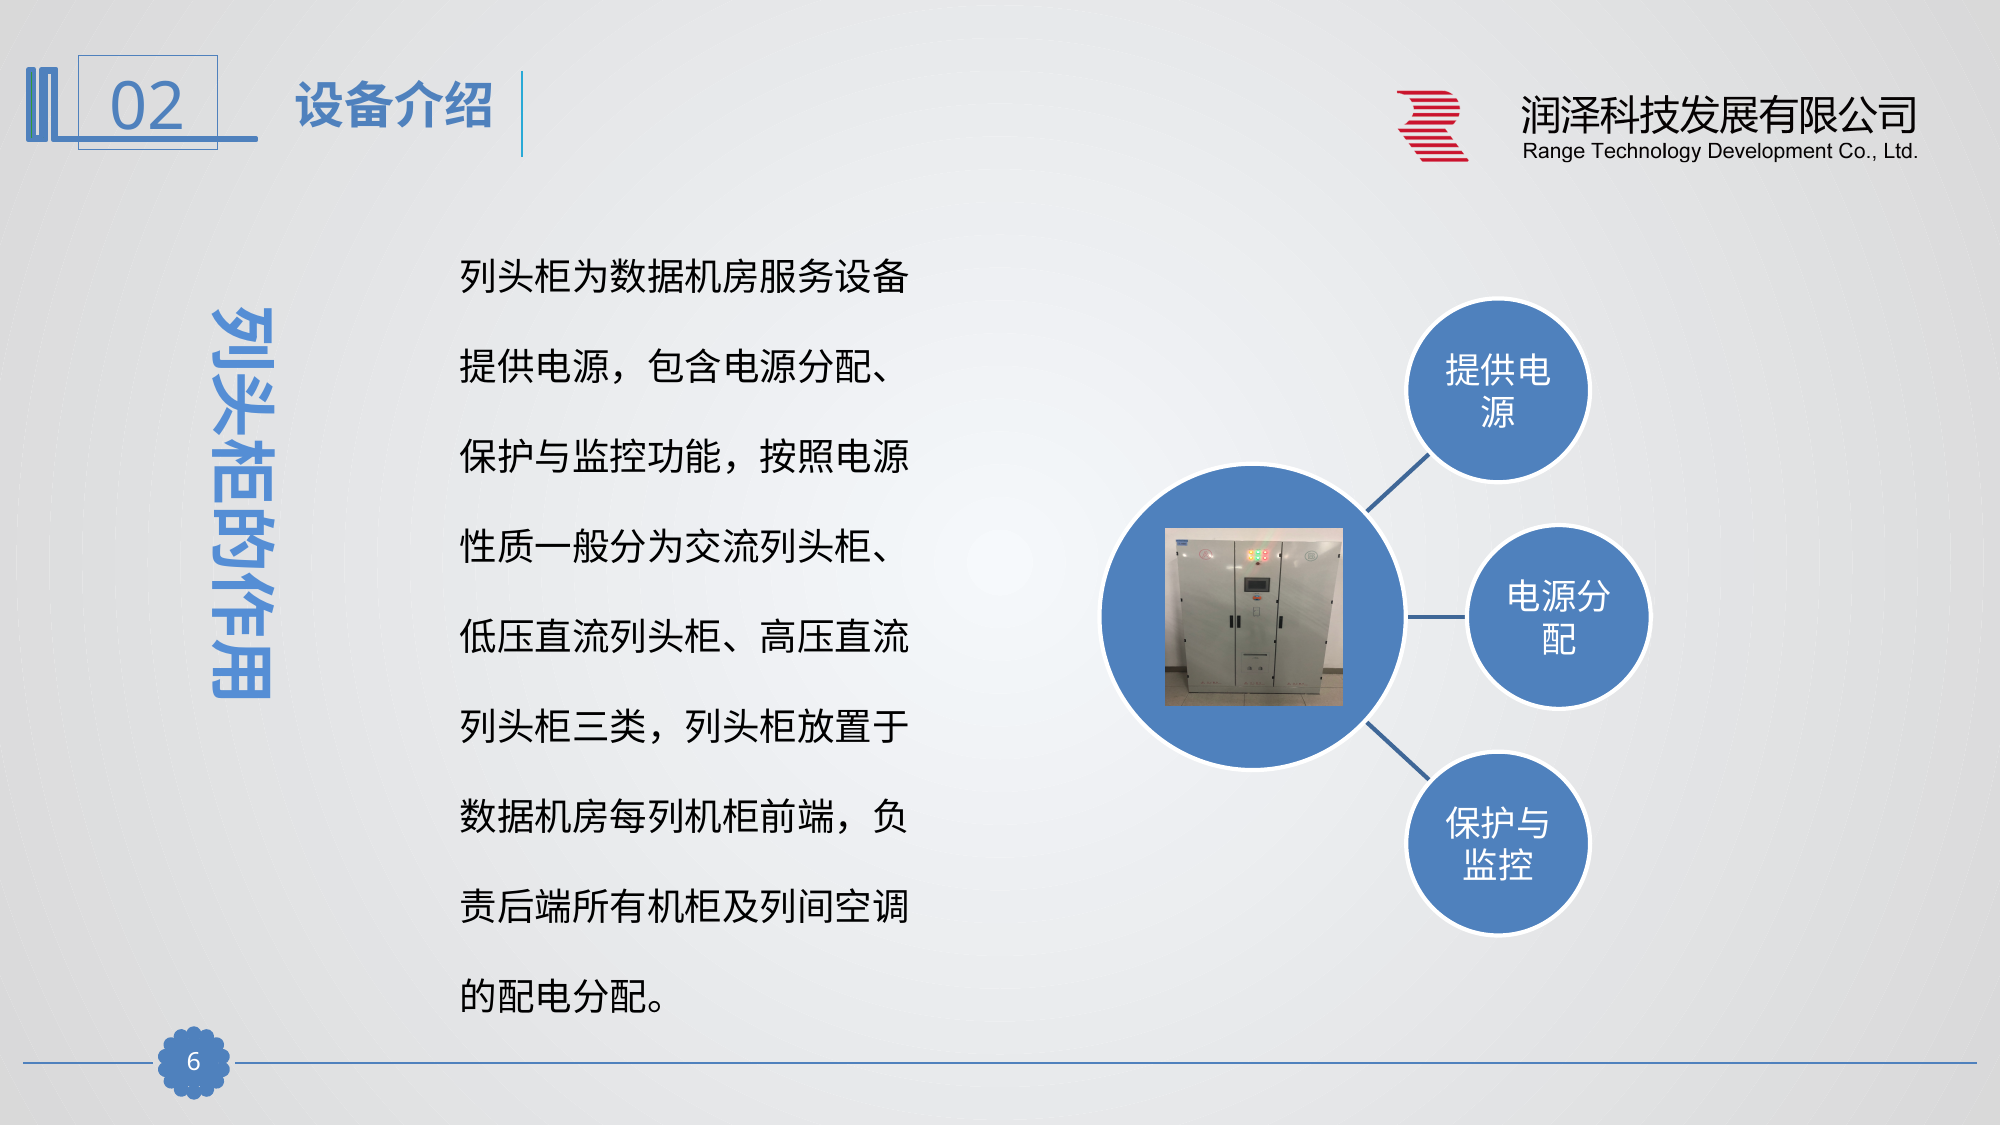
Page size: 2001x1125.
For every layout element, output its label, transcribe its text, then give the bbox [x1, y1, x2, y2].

slide_number 5 [169, 1039, 218, 1086]
text_box 列头柜为数据机房服务设备 提供电源，包含电源分配、 保护与监控功能，按照电源 性质一般分为交流列头柜、 低压直流列头柜、高压直流 列头柜三类，列头柜放置于 数据机房每列机柜前端，负 责后端所有机柜及列间空调 的配电分配。 [444, 200, 941, 1026]
text_box 设备介绍 [279, 66, 1733, 142]
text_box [1098, 254, 1946, 979]
picture [1164, 527, 1343, 707]
picture [1368, 54, 1960, 190]
text_box 列头柜的作用 [181, 290, 293, 894]
